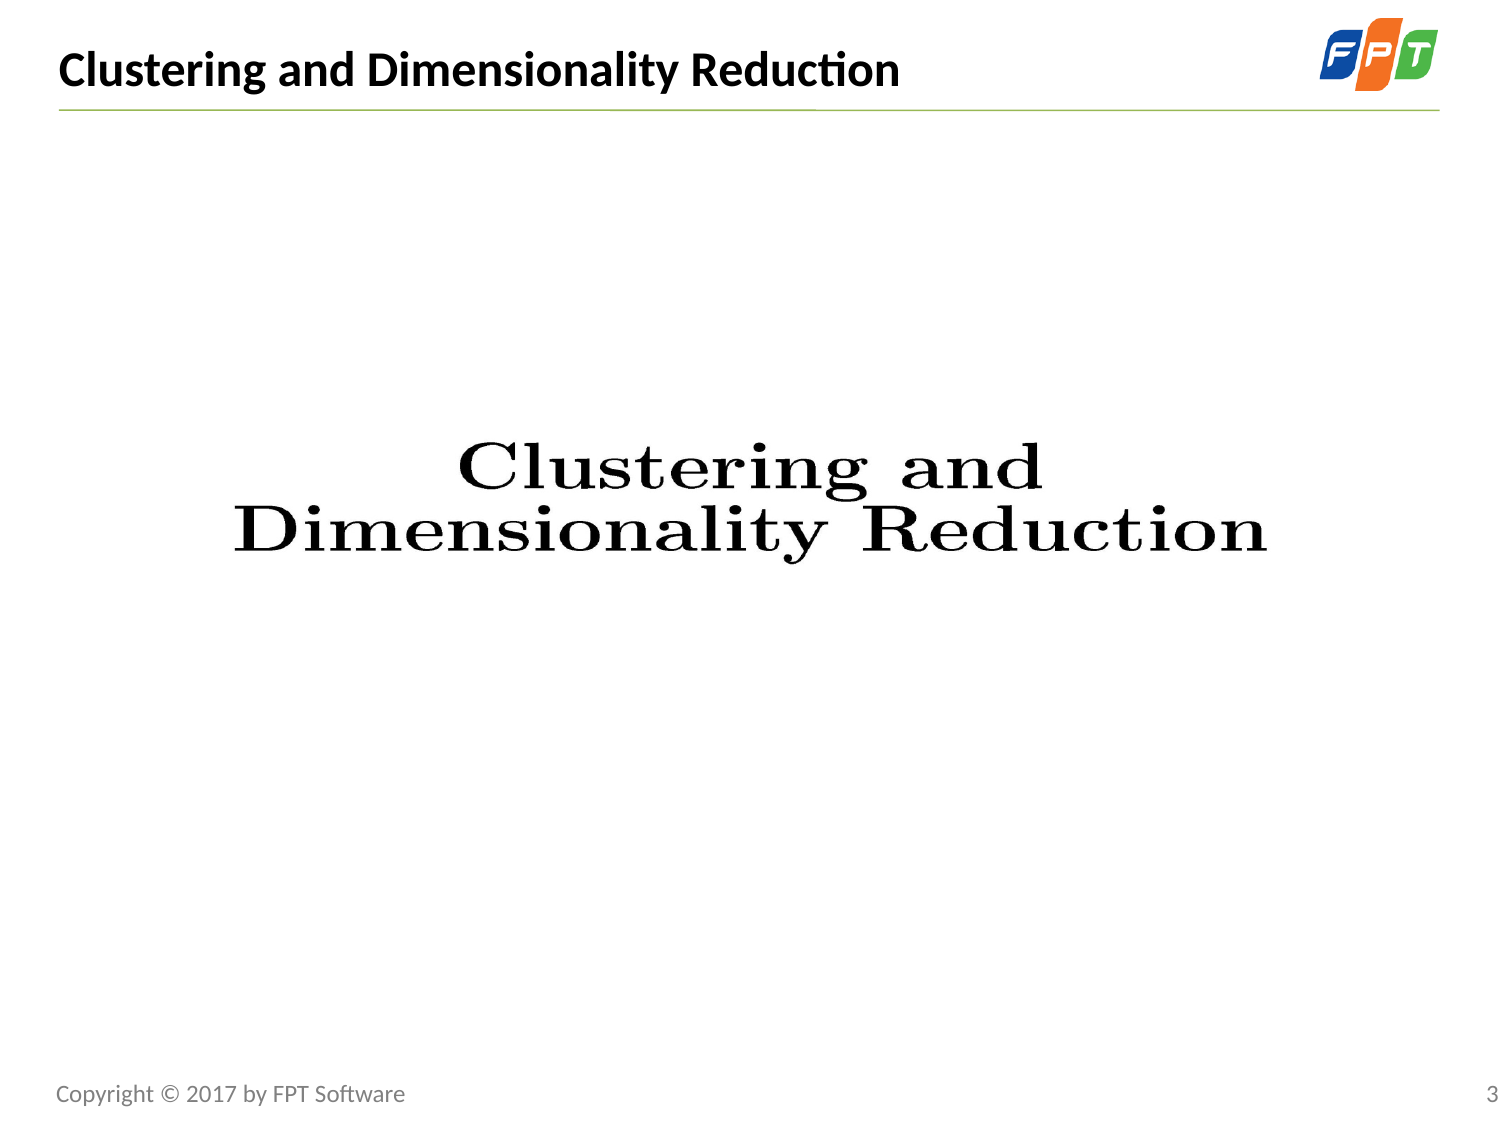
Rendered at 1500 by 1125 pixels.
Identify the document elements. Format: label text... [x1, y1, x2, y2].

text_box Clustering and Dimensionality Reduction [58, 24, 1305, 109]
picture [0, 126, 1500, 1068]
picture [1317, 16, 1439, 93]
